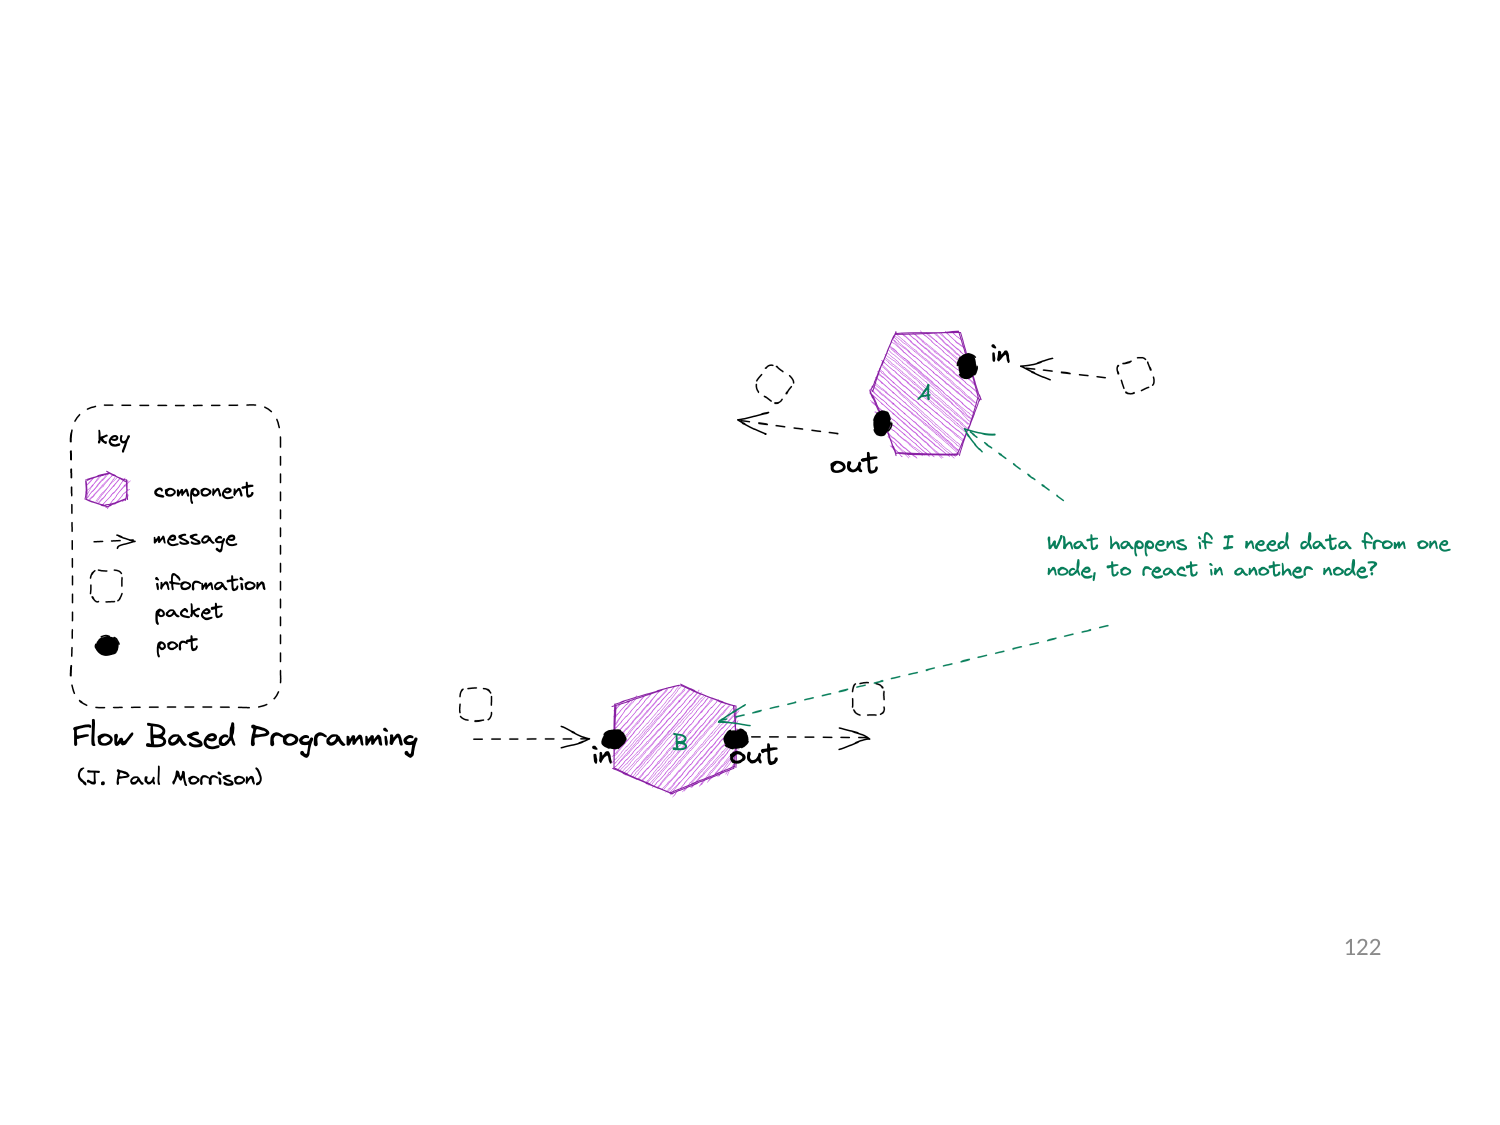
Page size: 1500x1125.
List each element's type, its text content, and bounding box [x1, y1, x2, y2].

picture [60, 321, 1460, 804]
slide_number 122 [1059, 922, 1397, 968]
